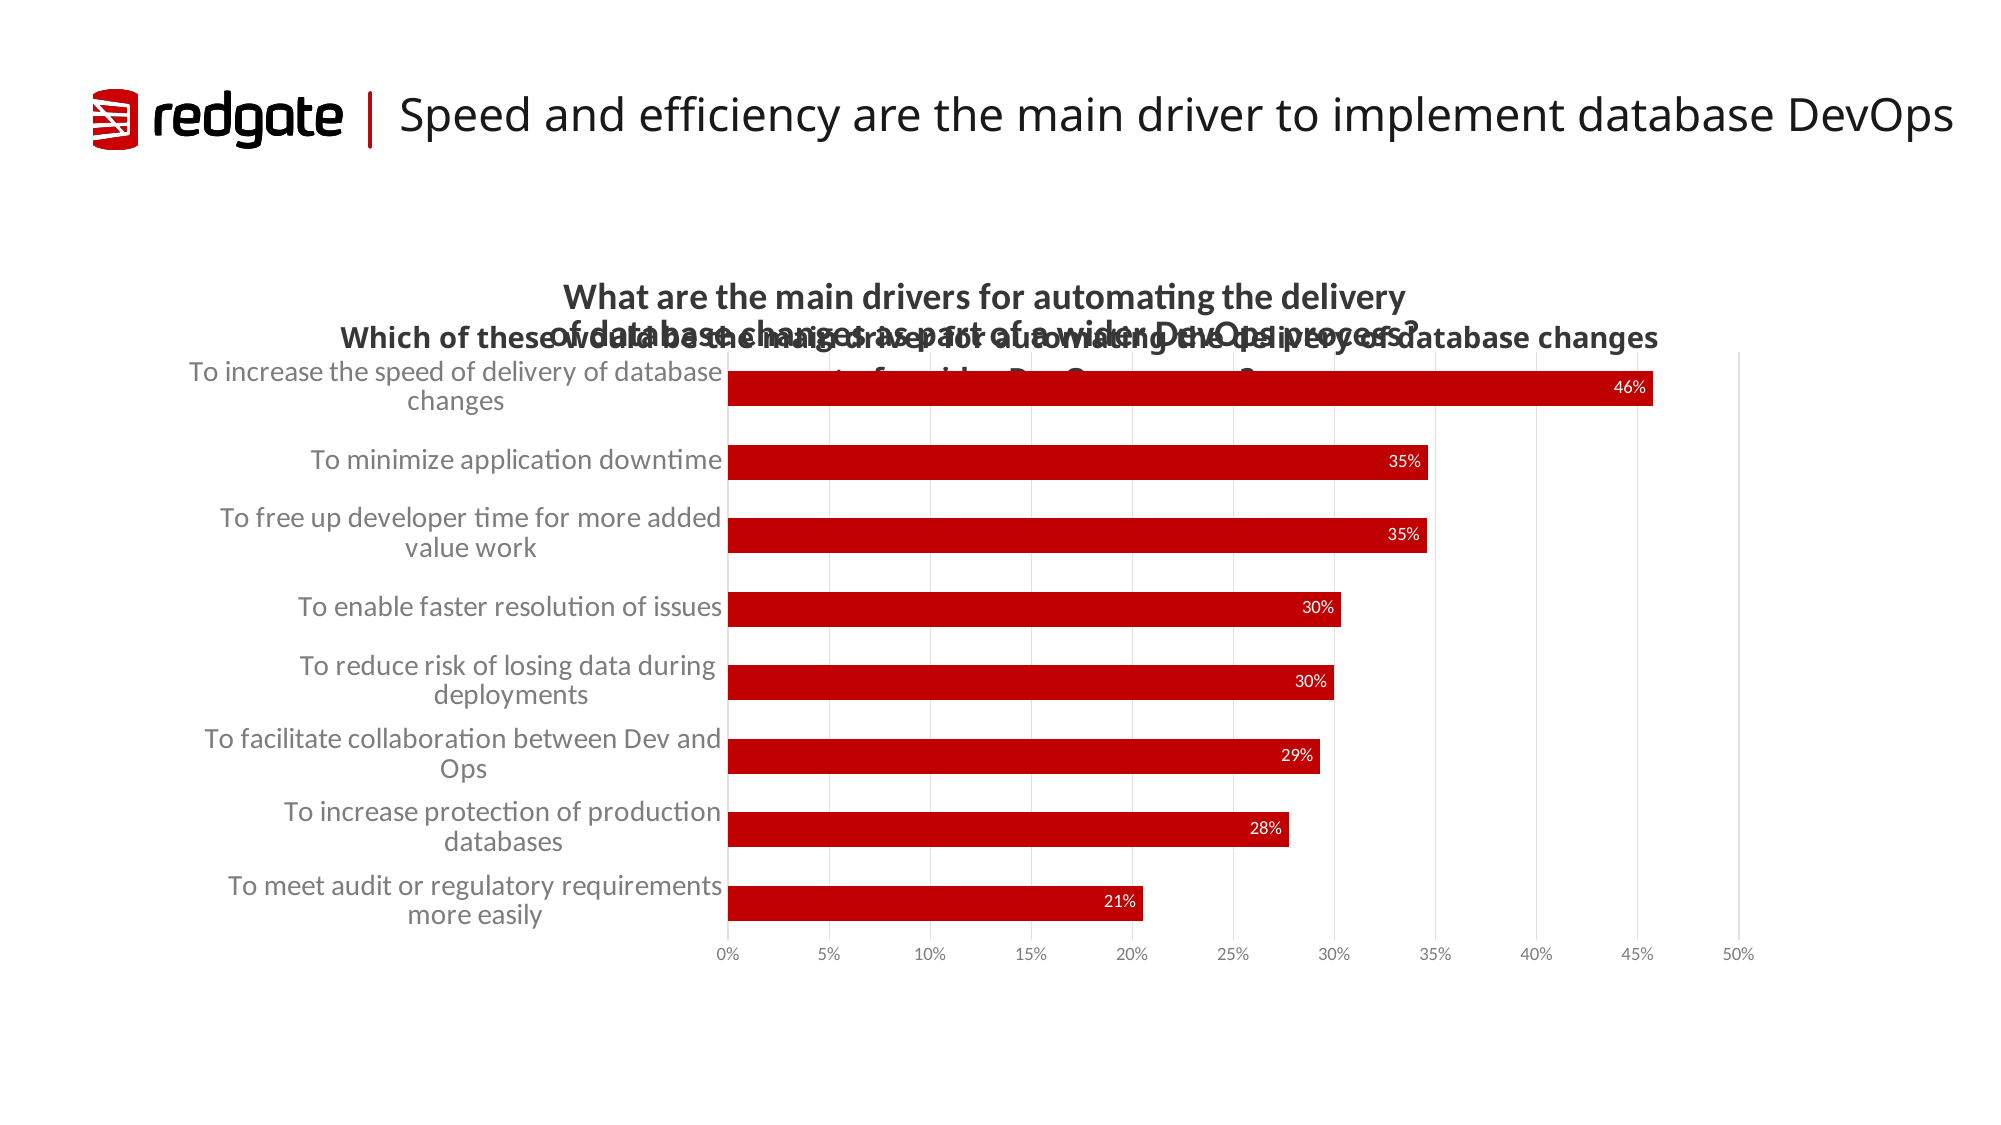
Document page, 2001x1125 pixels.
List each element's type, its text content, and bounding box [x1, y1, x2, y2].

picture [93, 89, 372, 150]
title Speed and efficiency are the main driver to implement database DevOps [384, 84, 1974, 164]
chart [155, 246, 1845, 995]
